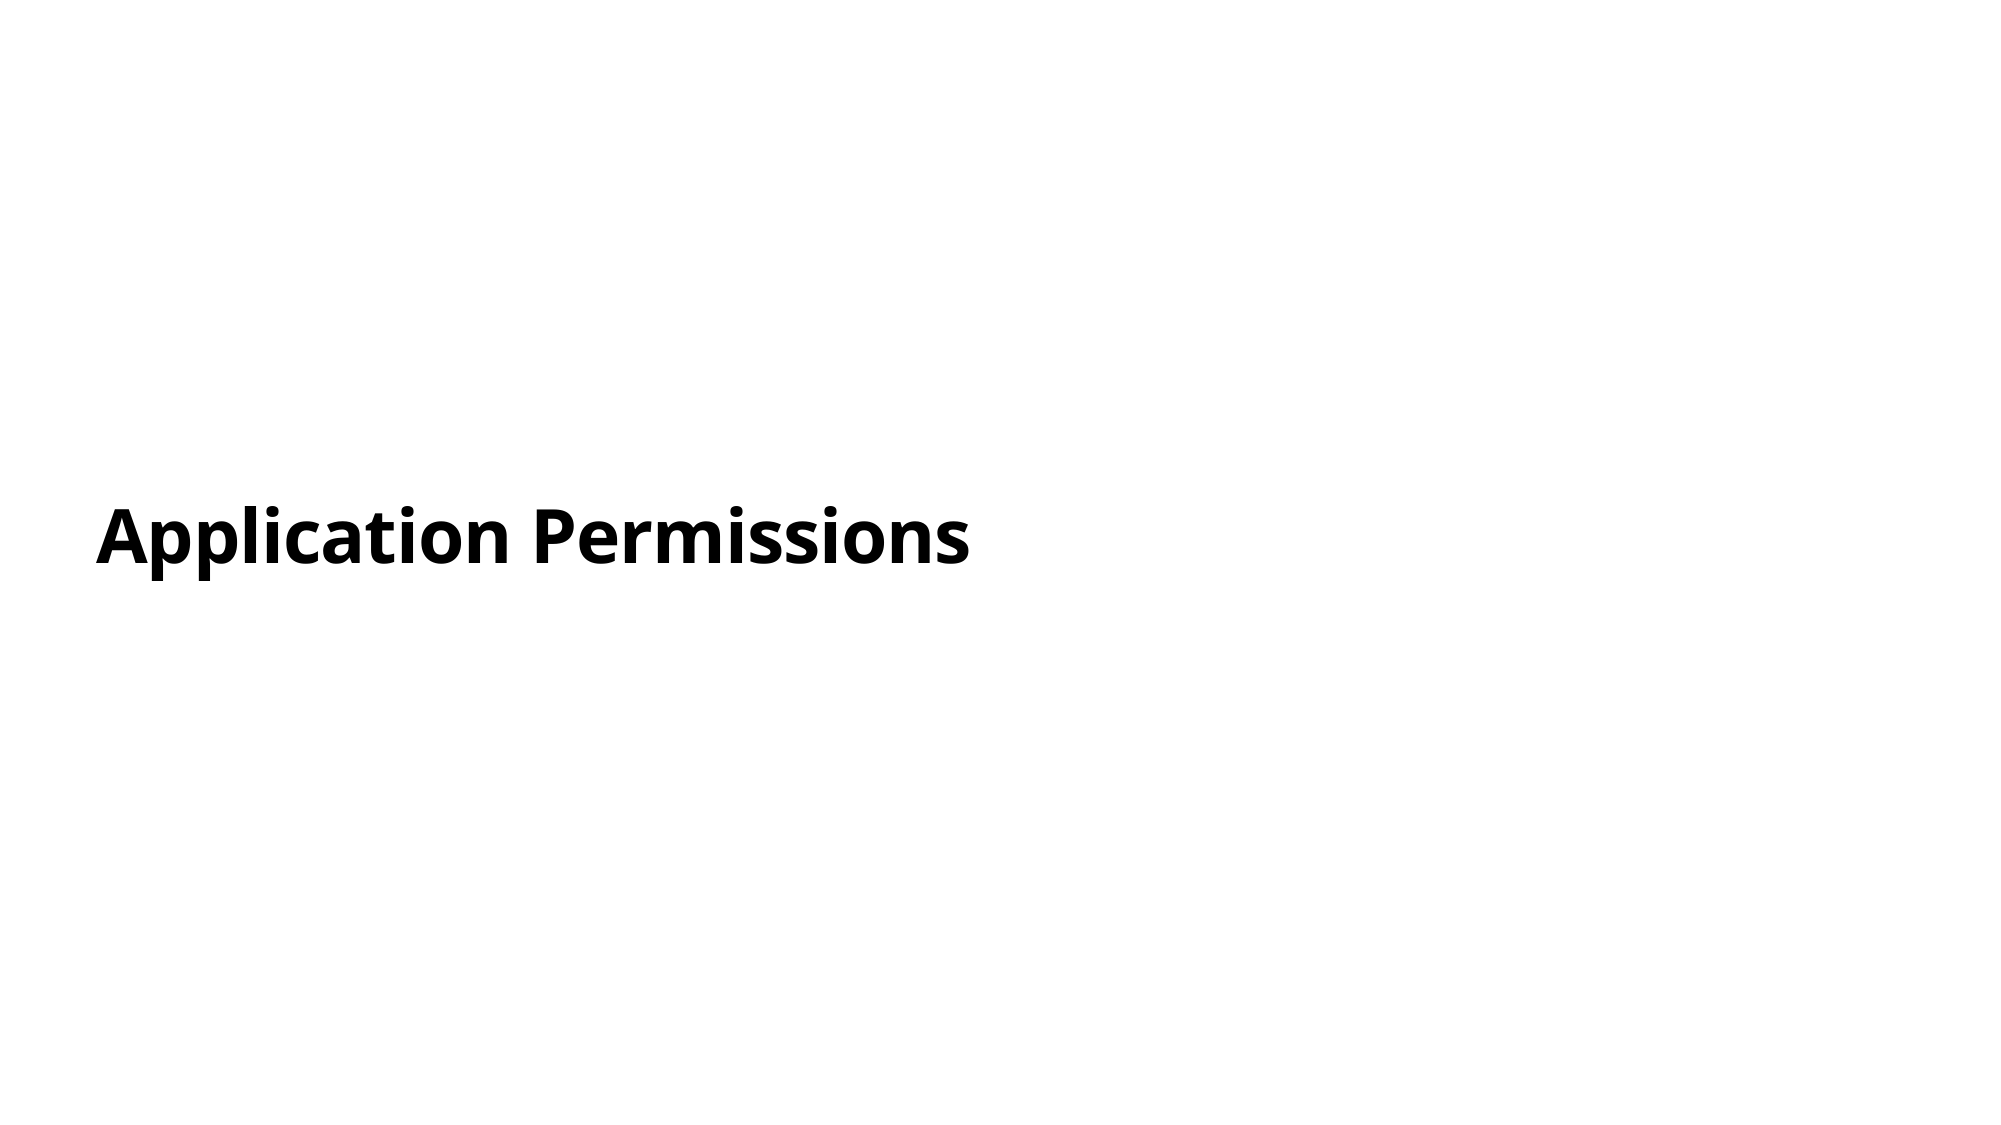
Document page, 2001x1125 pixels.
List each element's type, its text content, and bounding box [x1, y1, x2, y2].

title Application Permissions [96, 498, 1450, 580]
